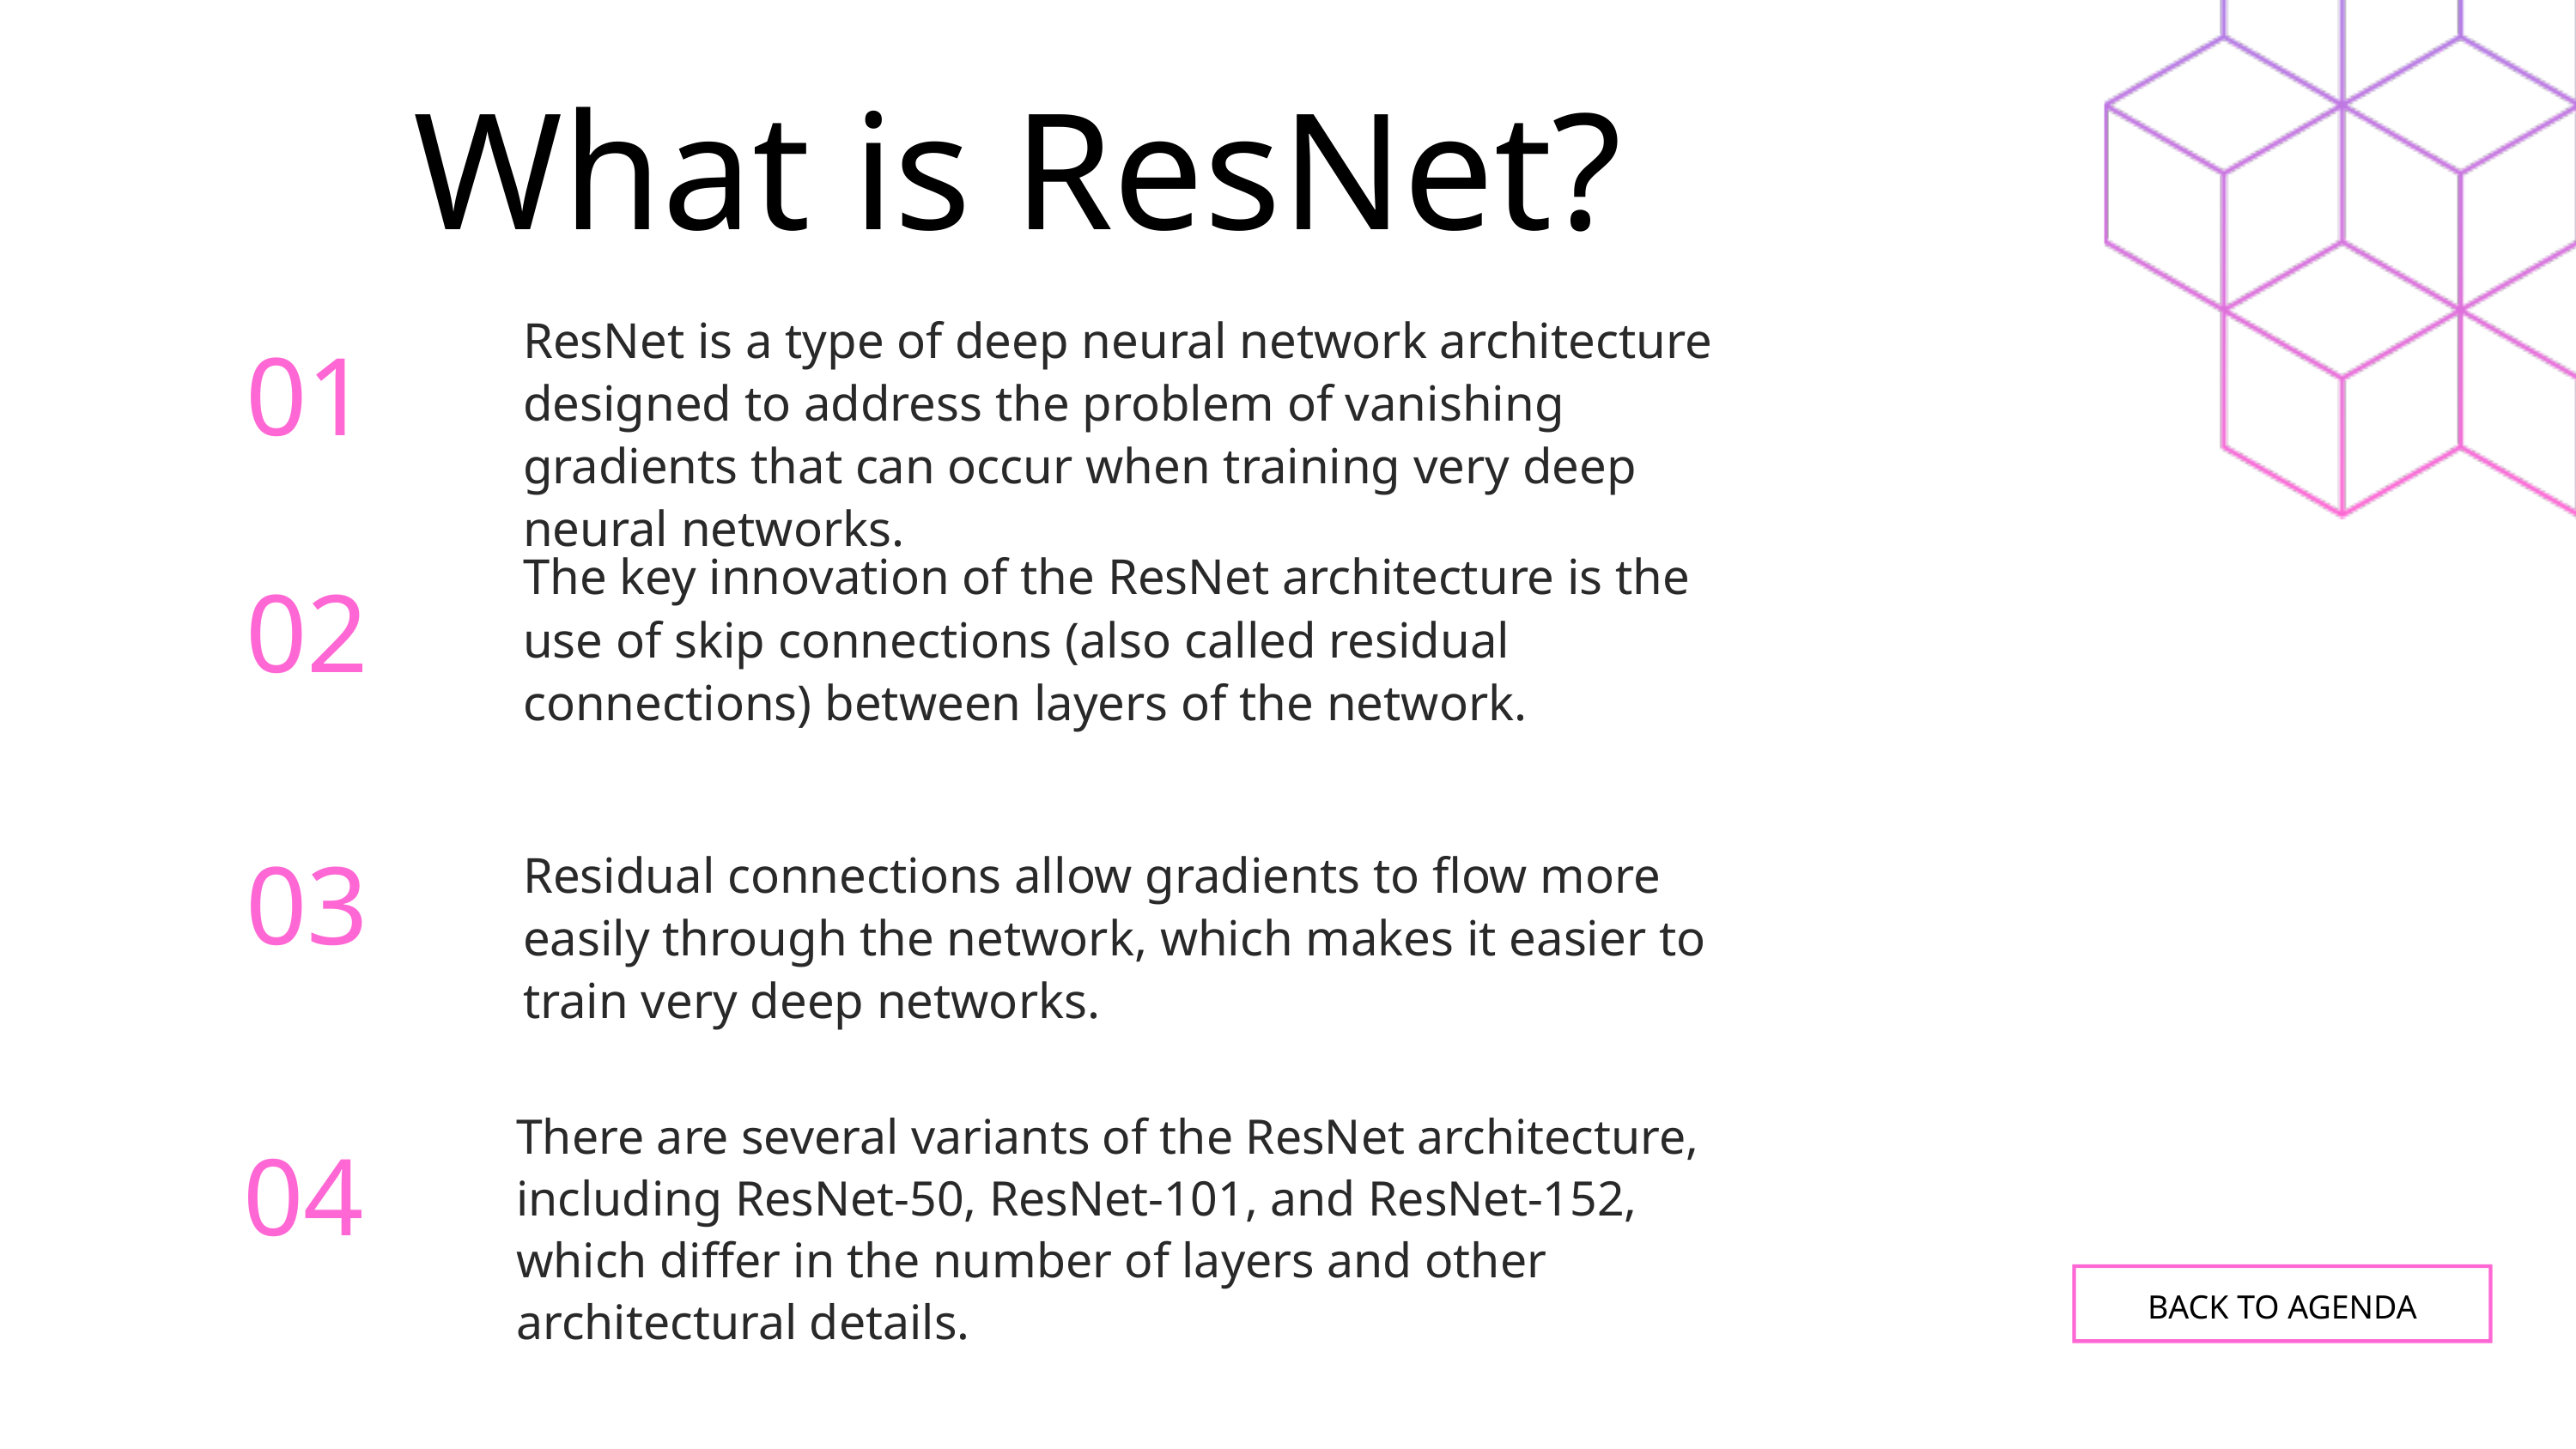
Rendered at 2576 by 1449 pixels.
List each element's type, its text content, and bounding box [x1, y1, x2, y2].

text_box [64, 312, 1738, 548]
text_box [64, 842, 1738, 1023]
text_box [2104, 0, 2576, 519]
text_box What is ResNet?​ [144, 69, 1892, 263]
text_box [2072, 1264, 2493, 1343]
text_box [64, 1104, 1713, 1343]
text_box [64, 549, 1738, 787]
